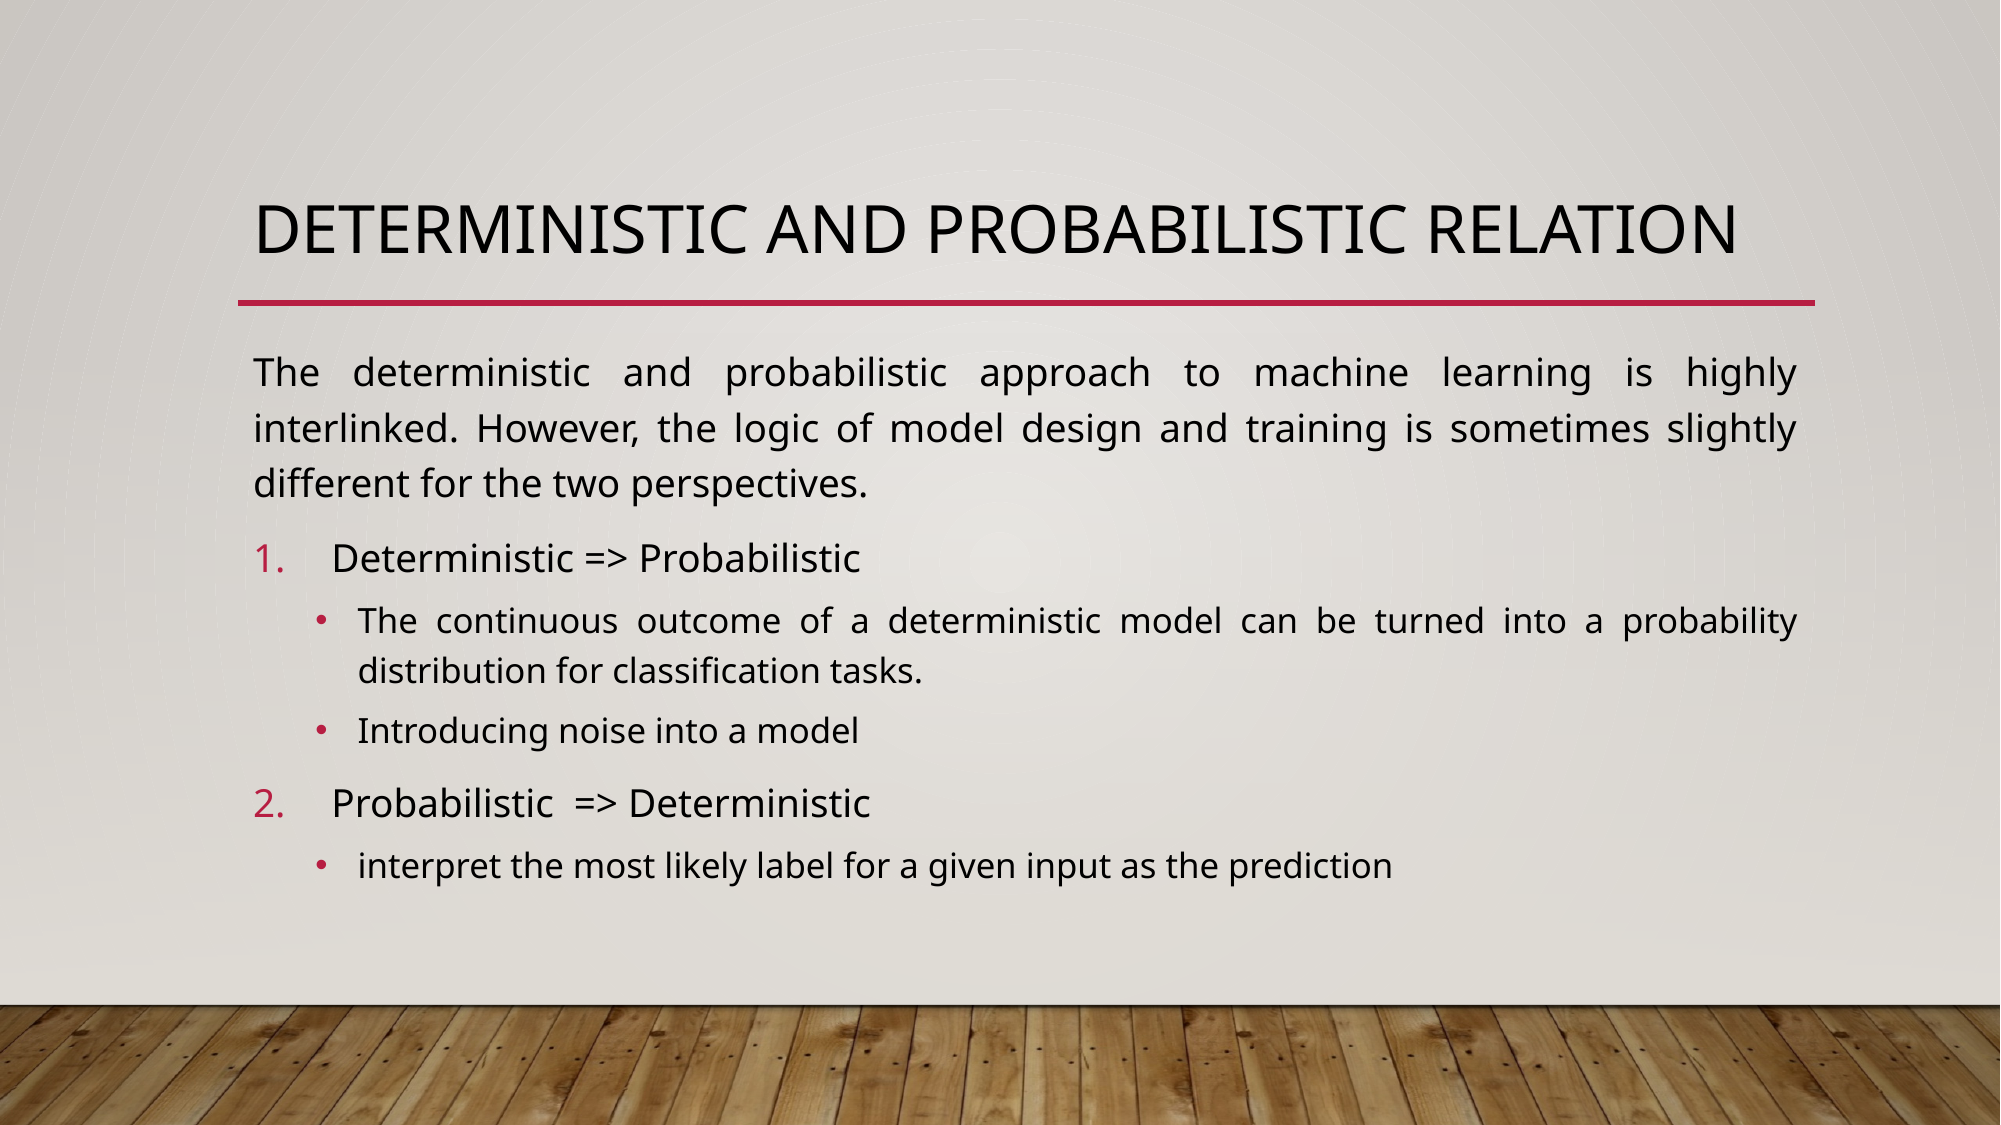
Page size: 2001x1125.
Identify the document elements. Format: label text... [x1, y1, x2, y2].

list The deterministic and probabilistic approach to machine learning is highly interlinked. However, the logic of model design and training is sometimes slightly different for the two perspectives. Deterministic => Probabilistic The continuous outcome of a deterministic model can be turned into a probability distribution for classification tasks. Introducing noise into a model Probabilistic => Deterministic interpret the most likely label for a given input as the prediction [238, 330, 1814, 897]
title Deterministic and Probabilistic Relation [238, 188, 1814, 330]
picture [0, 1005, 2000, 1125]
